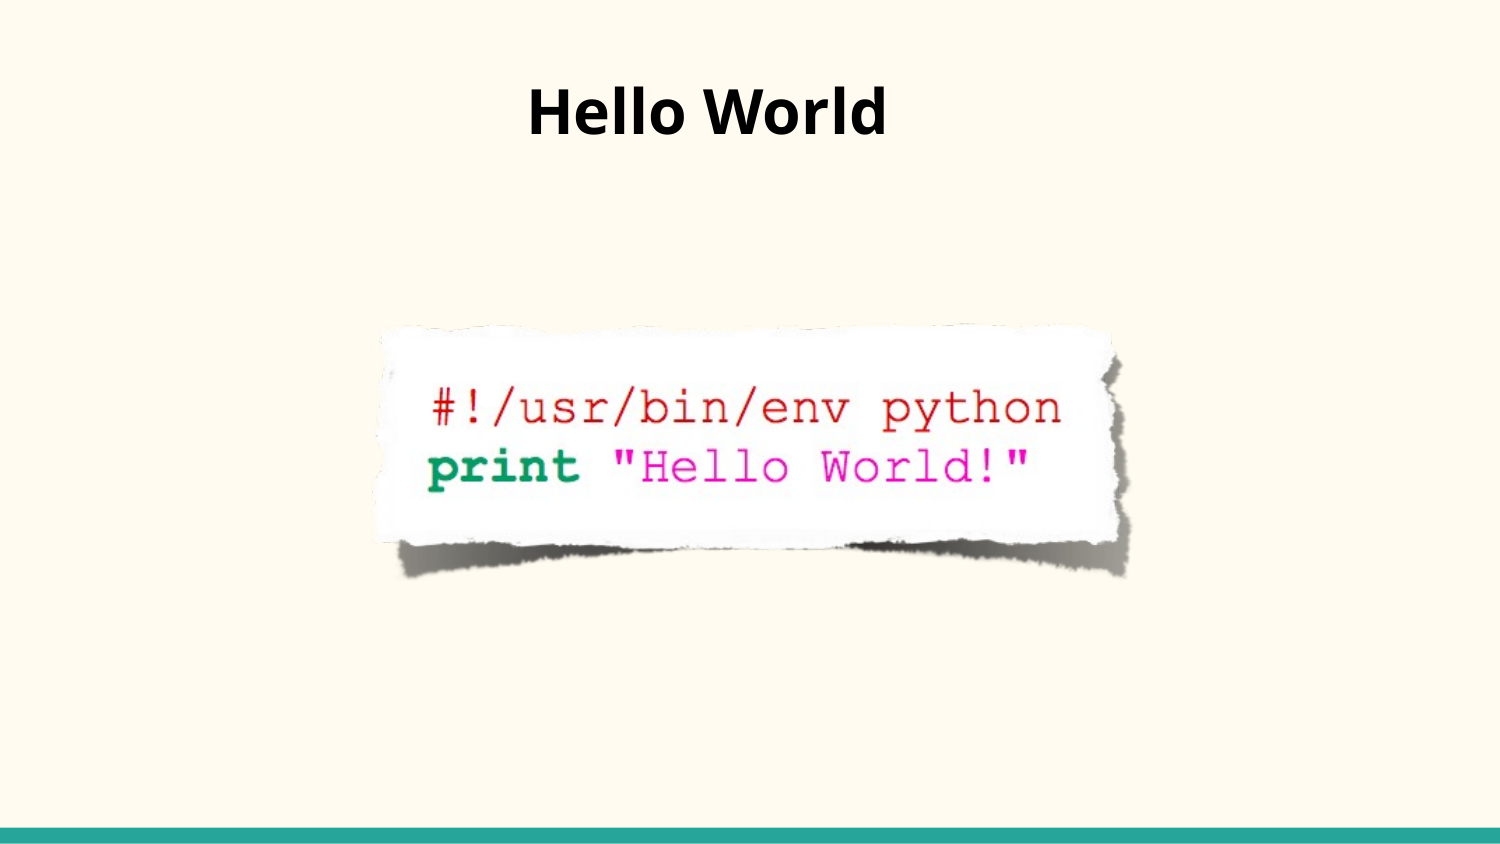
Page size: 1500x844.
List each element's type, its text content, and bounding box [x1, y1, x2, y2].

list Hello World [51, 45, 1364, 282]
text_box [366, 314, 1134, 584]
